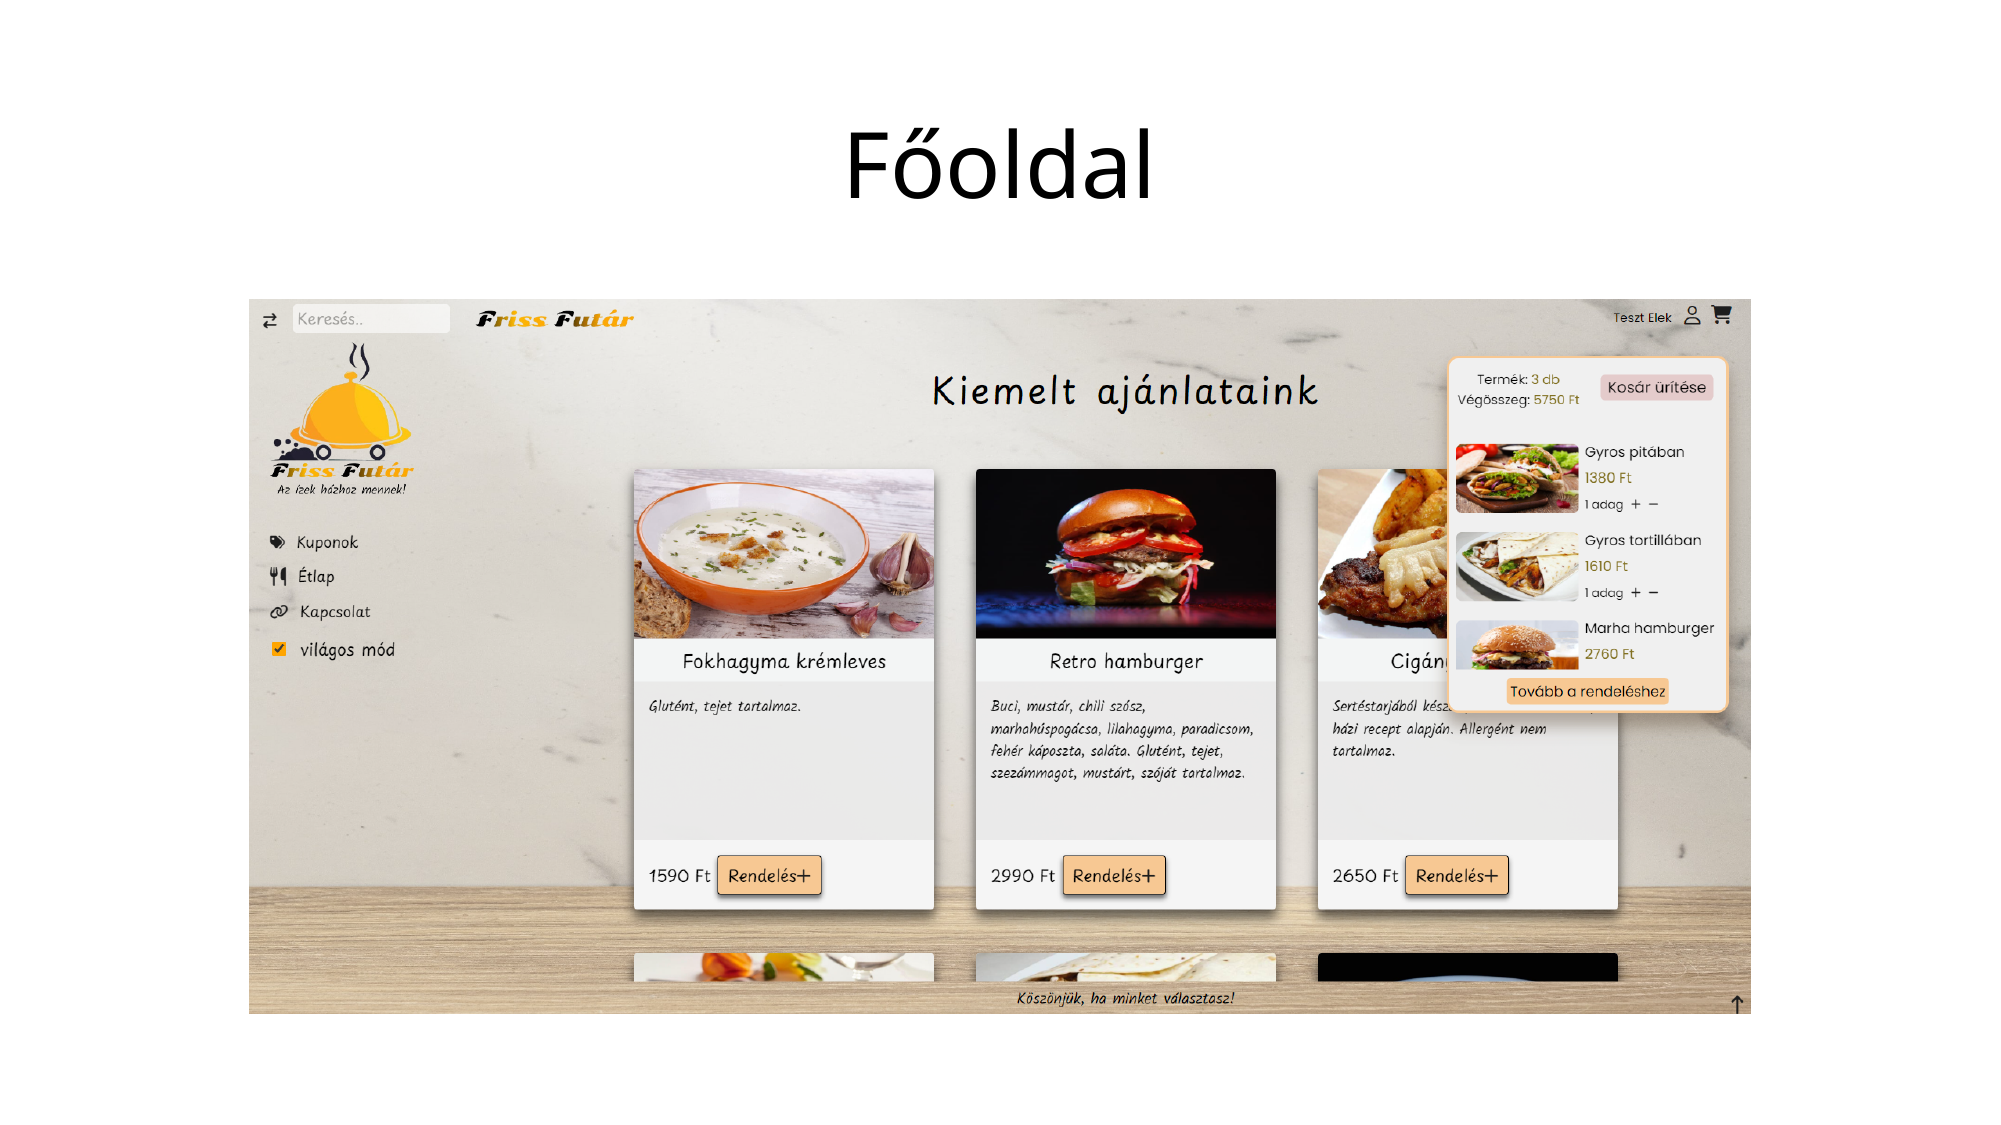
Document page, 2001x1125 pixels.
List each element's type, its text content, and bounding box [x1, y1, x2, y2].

title Főoldal [137, 59, 1863, 278]
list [249, 299, 1751, 1014]
